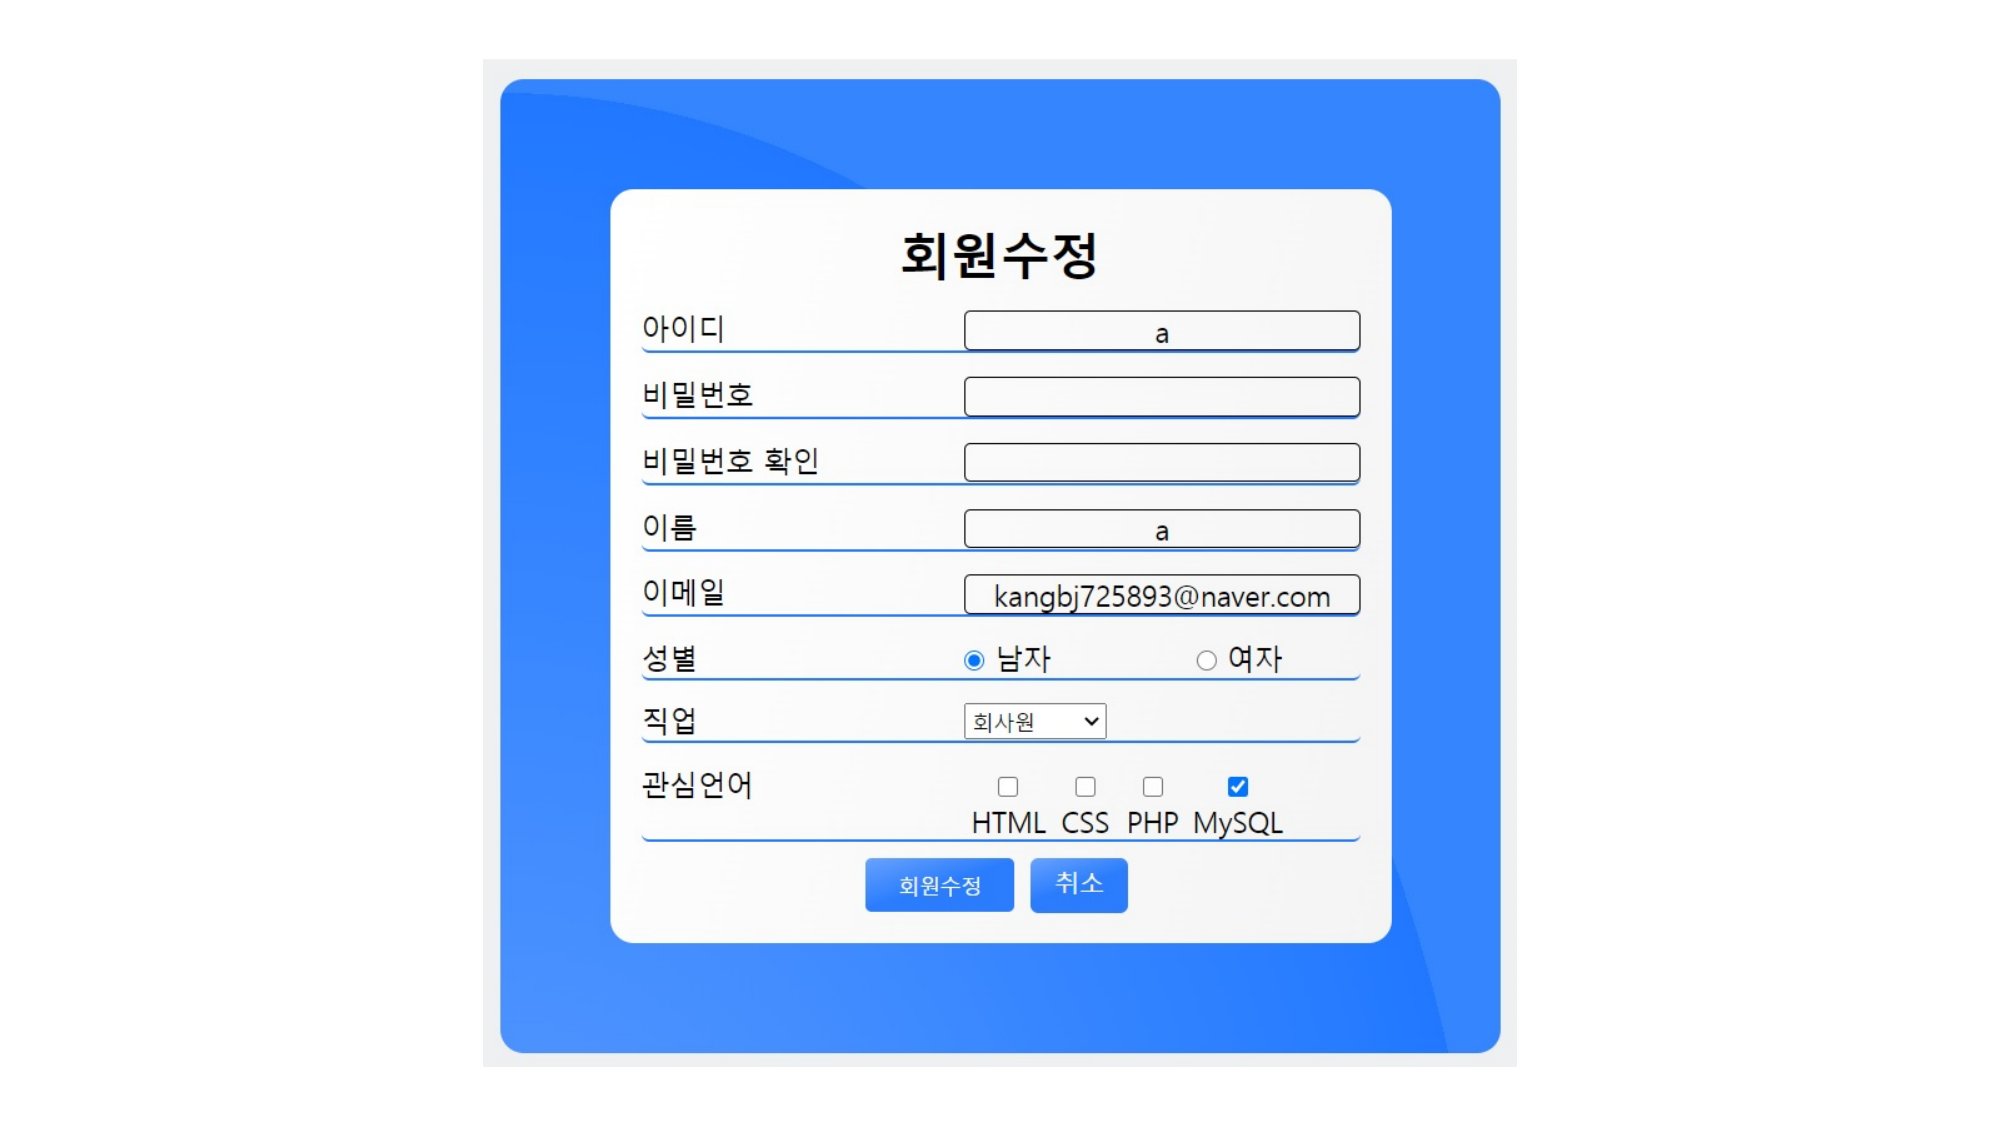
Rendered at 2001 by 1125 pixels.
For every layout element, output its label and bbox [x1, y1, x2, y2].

picture [482, 58, 1517, 1067]
